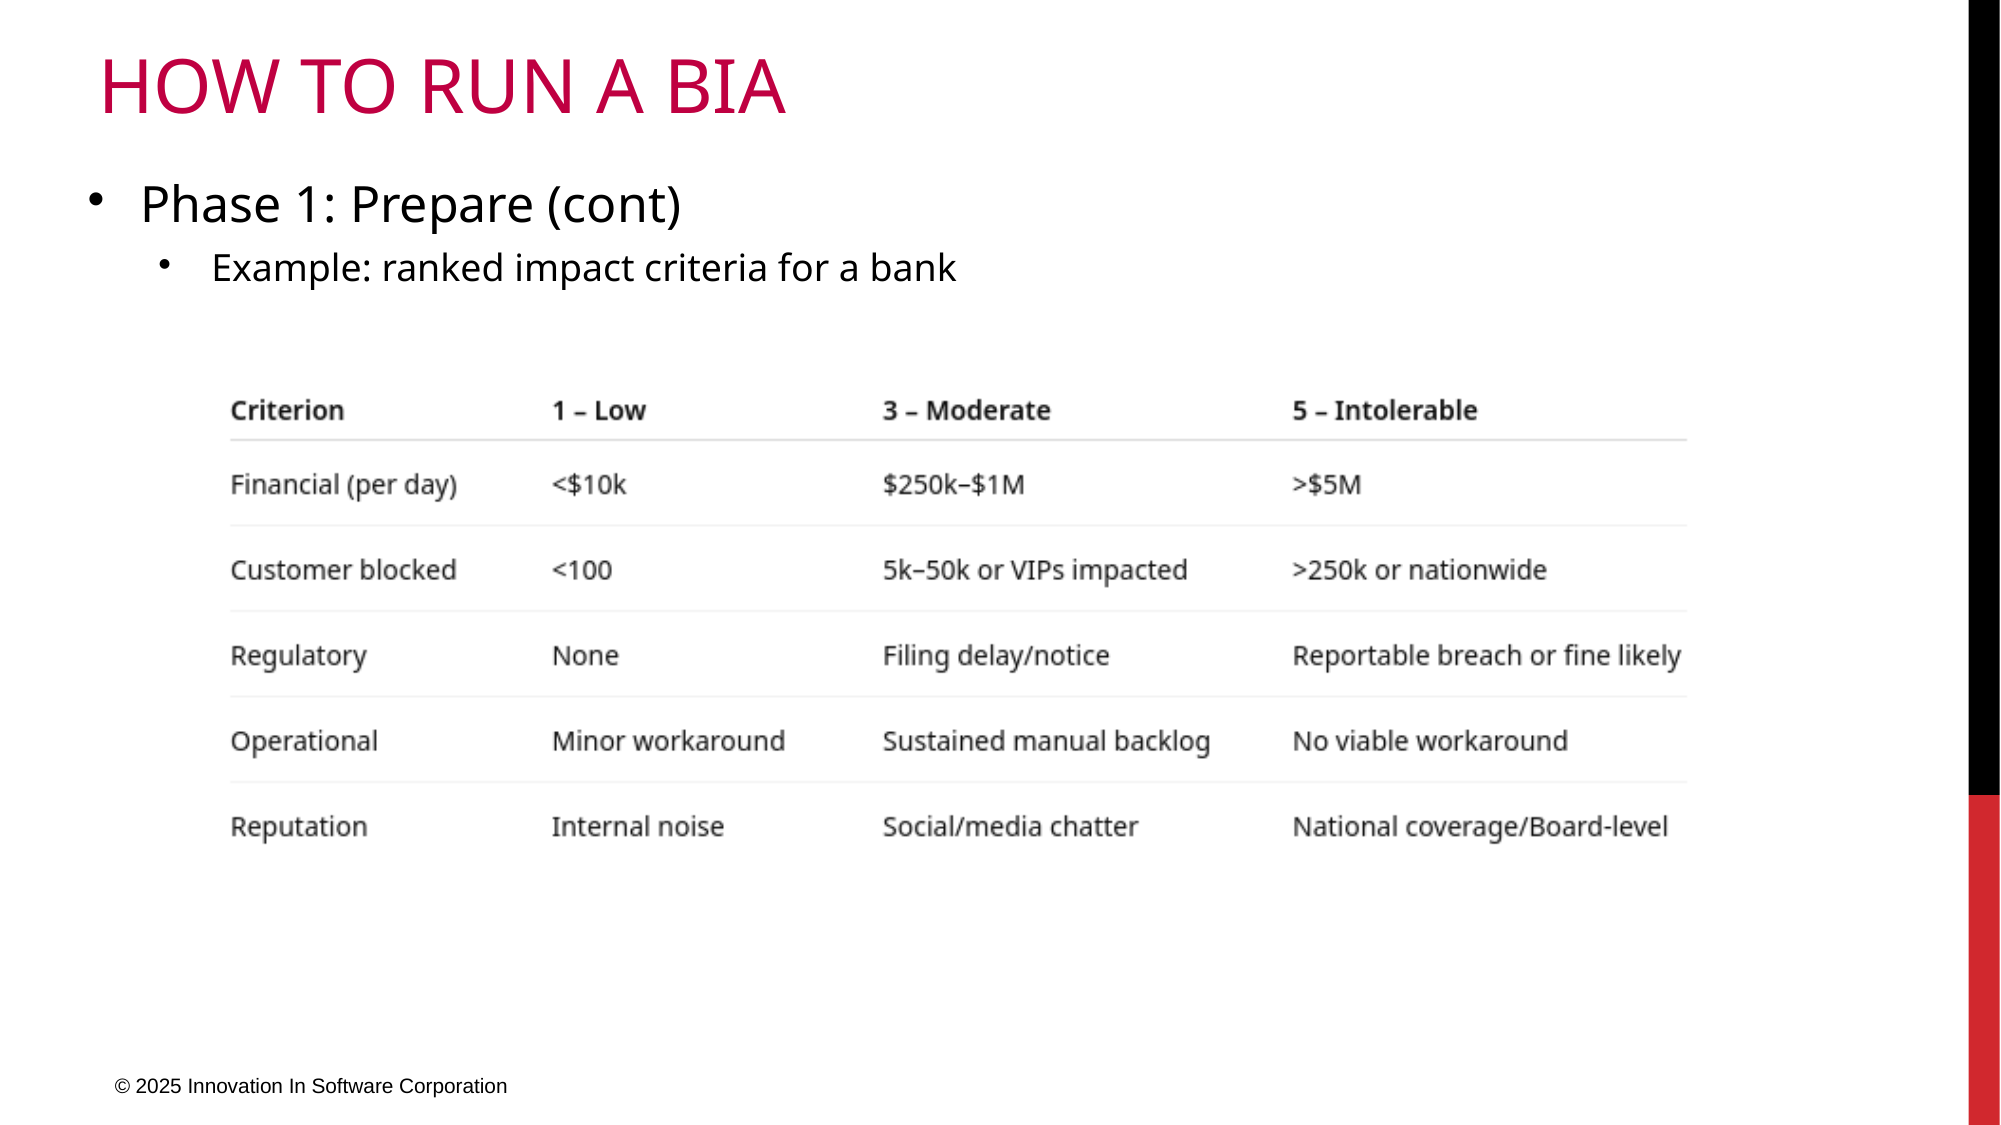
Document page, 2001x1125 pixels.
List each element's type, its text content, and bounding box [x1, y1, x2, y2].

picture [208, 371, 1715, 867]
list Phase 1: Prepare (cont) Example: ranked impact criteria for a bank [69, 172, 1814, 342]
footer © 2025 Innovation In Software Corporation [99, 1065, 850, 1112]
title How to run a BIA [98, 23, 1413, 143]
